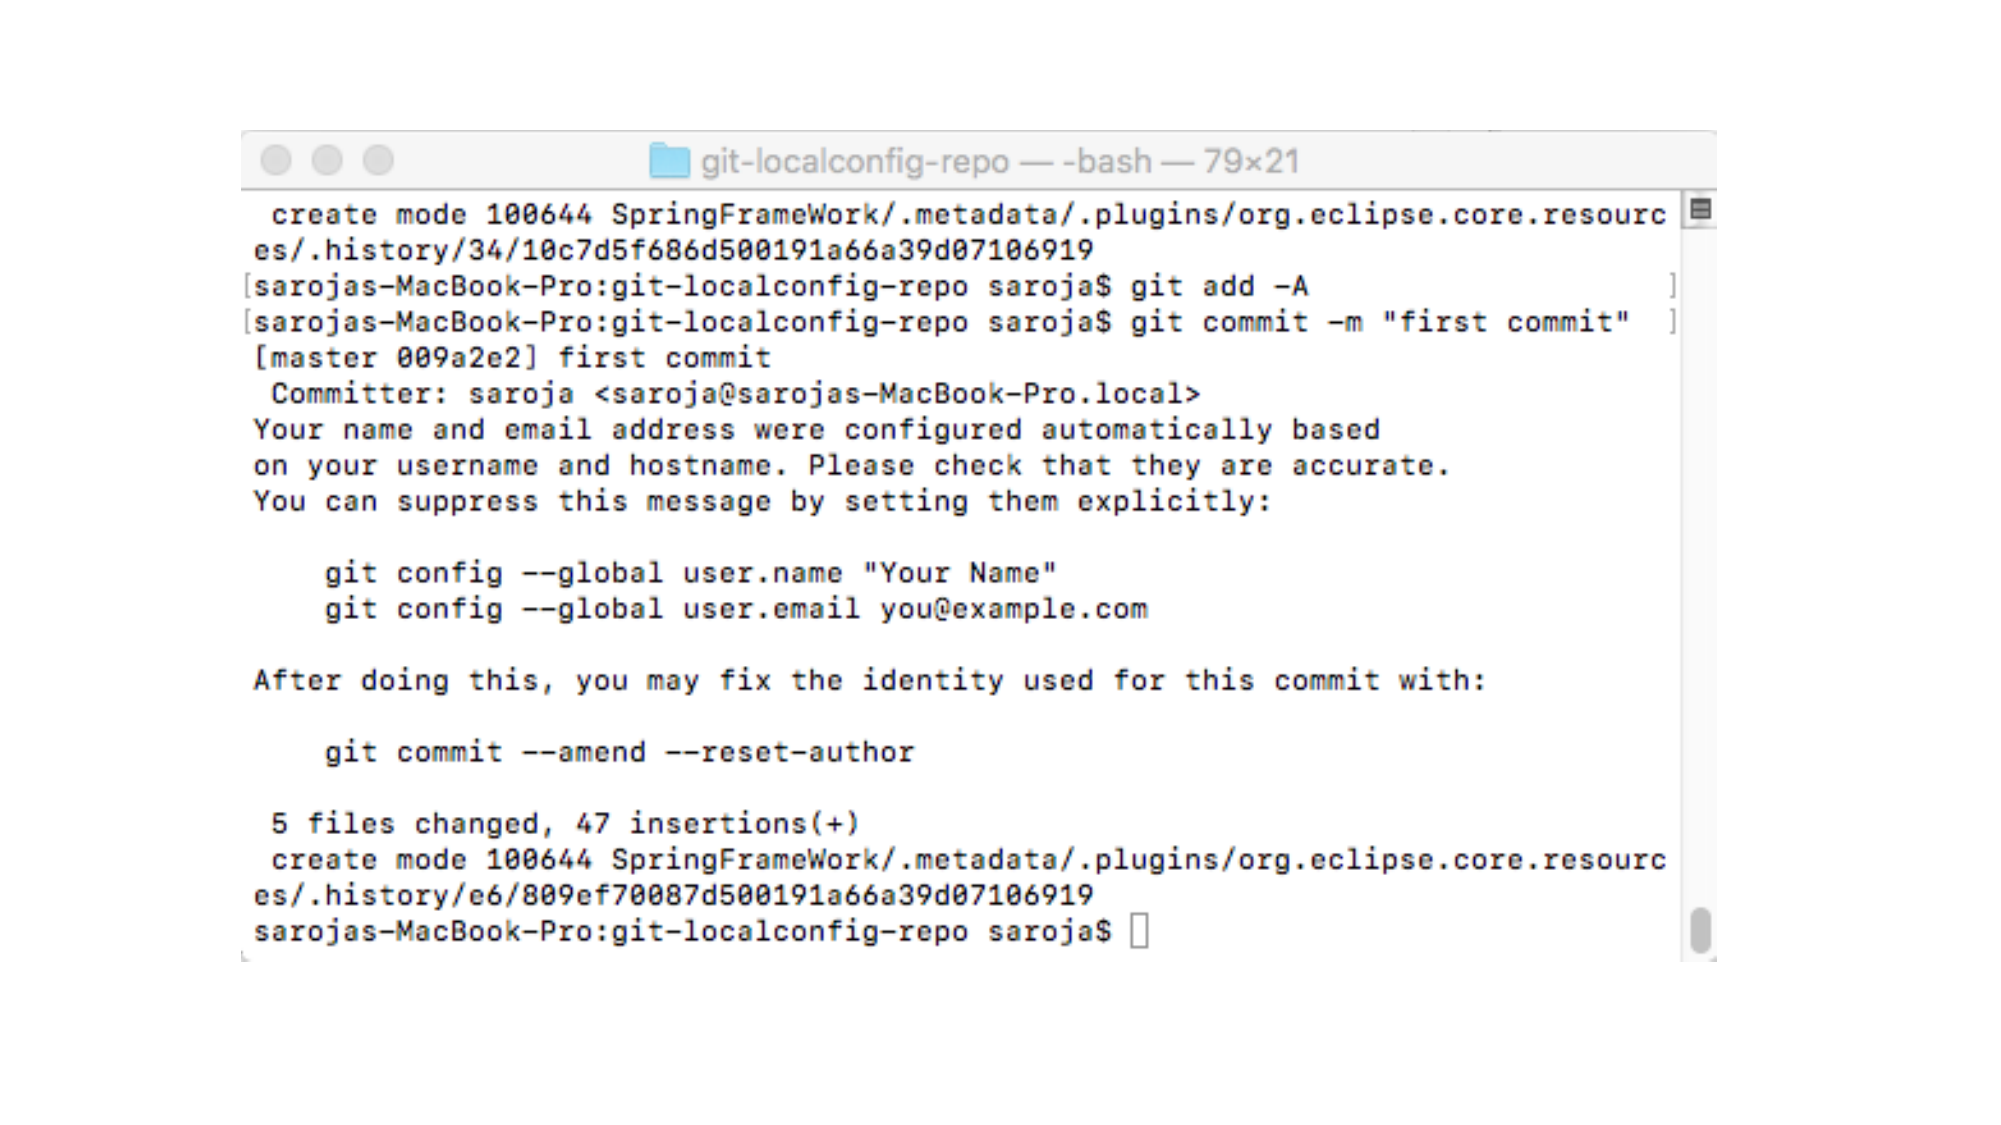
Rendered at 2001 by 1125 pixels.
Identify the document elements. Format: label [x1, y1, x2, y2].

picture [241, 130, 1717, 962]
